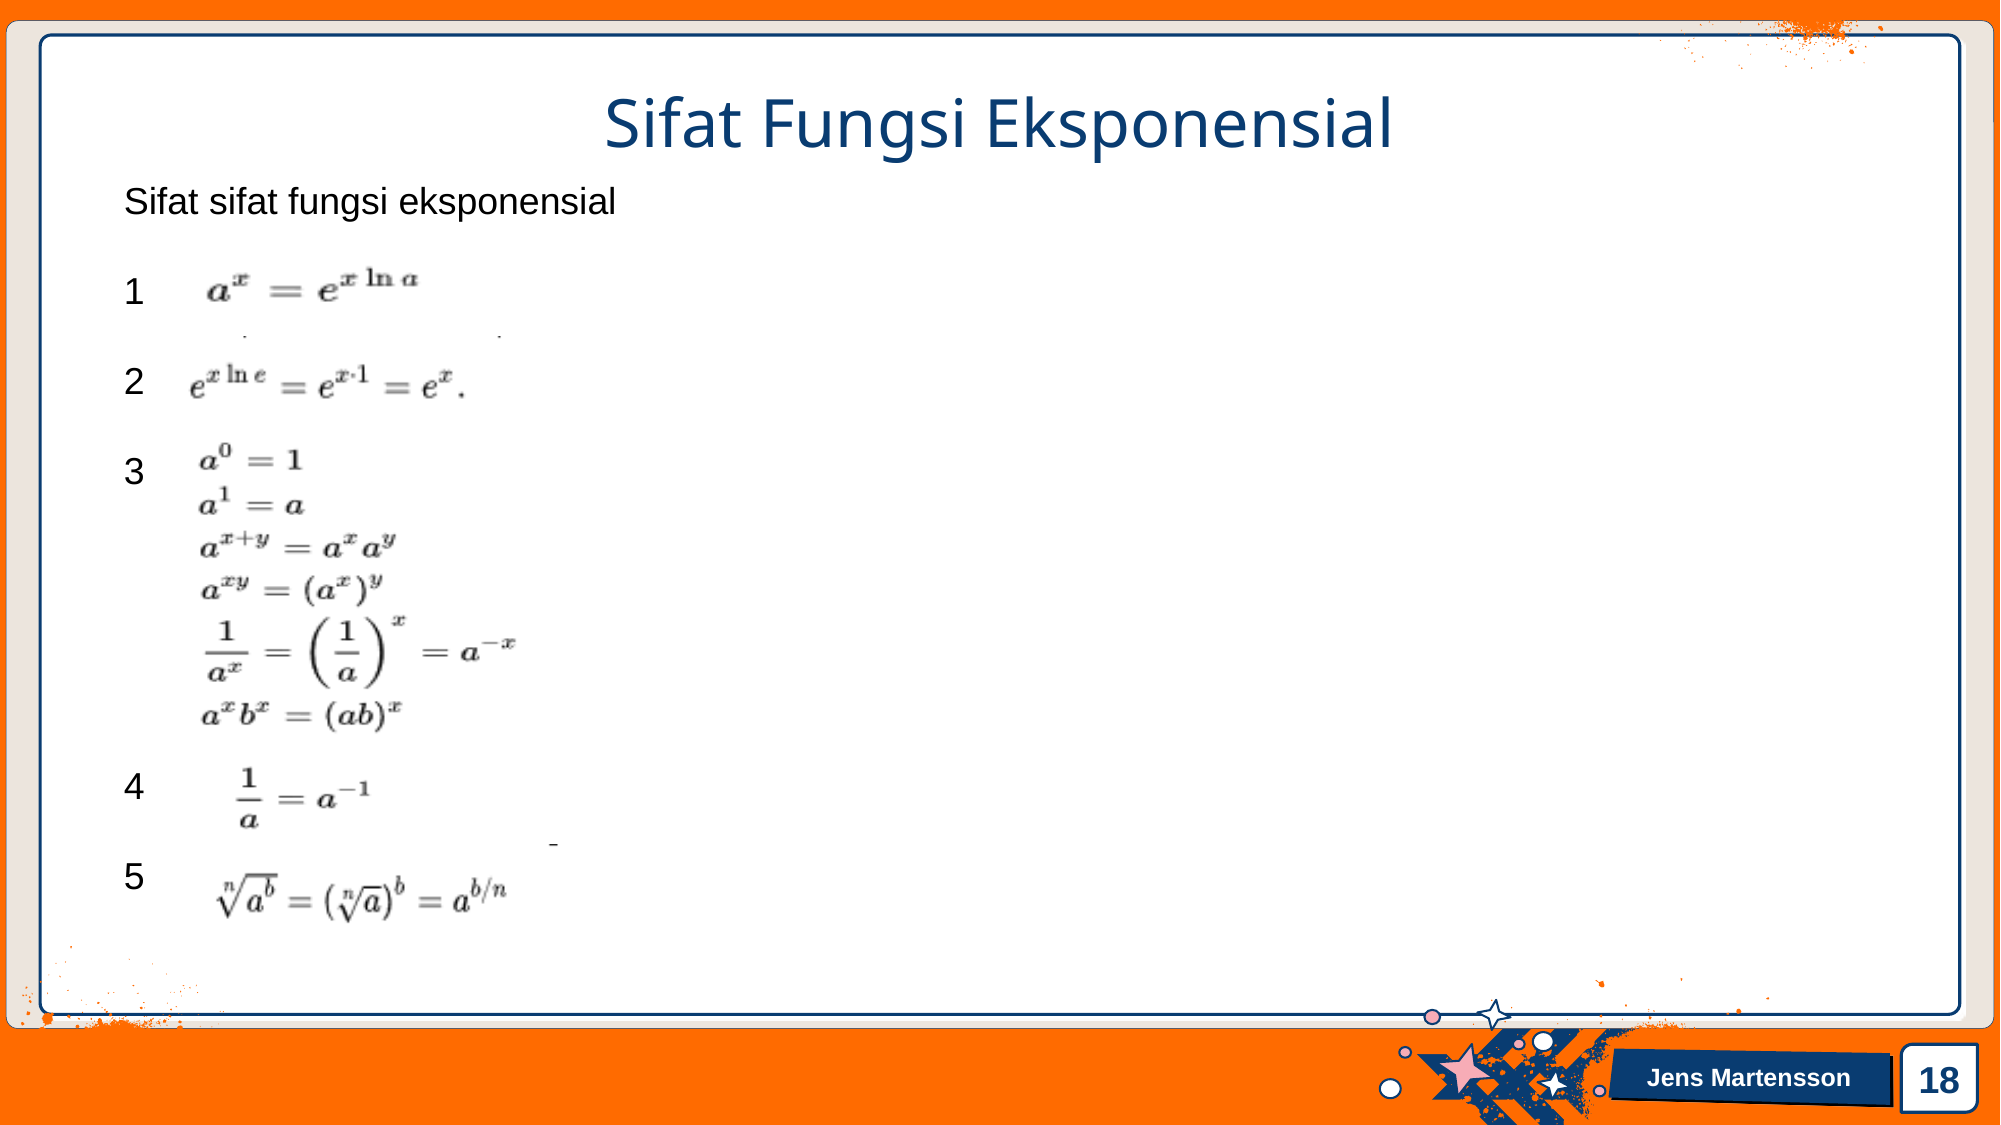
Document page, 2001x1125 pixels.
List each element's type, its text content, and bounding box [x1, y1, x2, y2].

title Sifat Fungsi Eksponensial [109, 89, 1891, 163]
slide_number 18 [1899, 1042, 1979, 1114]
text_box Sifat sifat fungsi eksponensial 1 2 3 4 5 [108, 169, 1902, 1040]
picture [162, 245, 643, 966]
